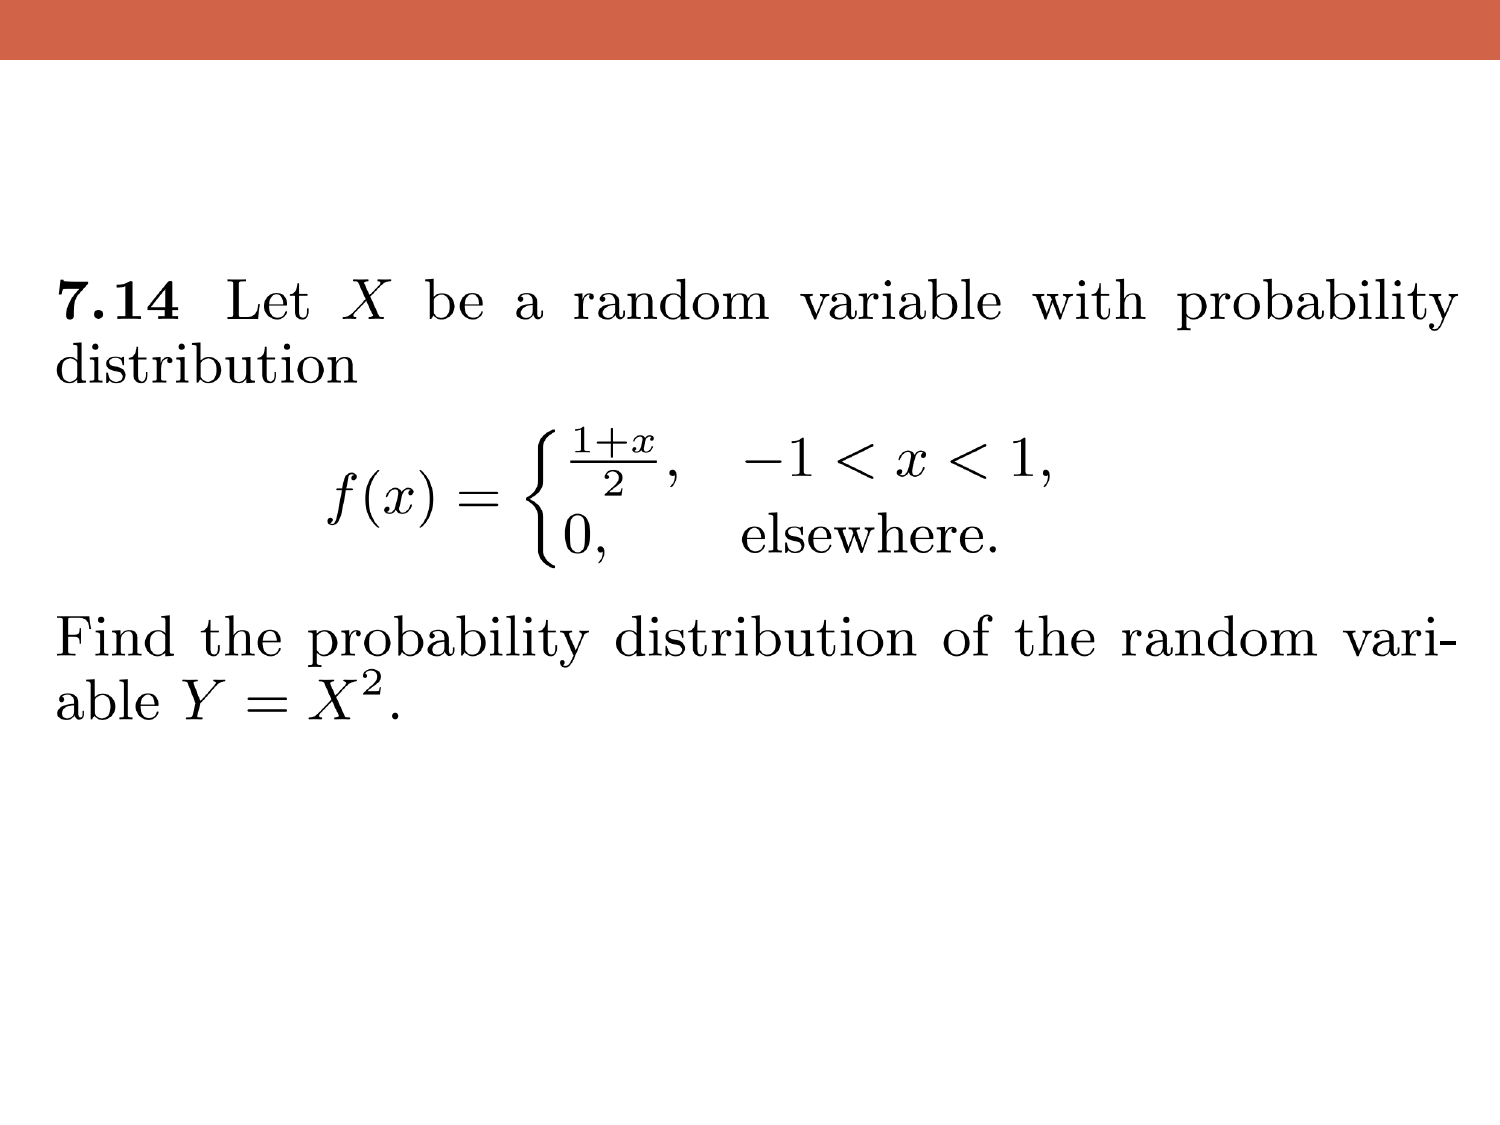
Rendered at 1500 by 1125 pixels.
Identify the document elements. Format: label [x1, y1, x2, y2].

picture [0, 255, 1481, 788]
